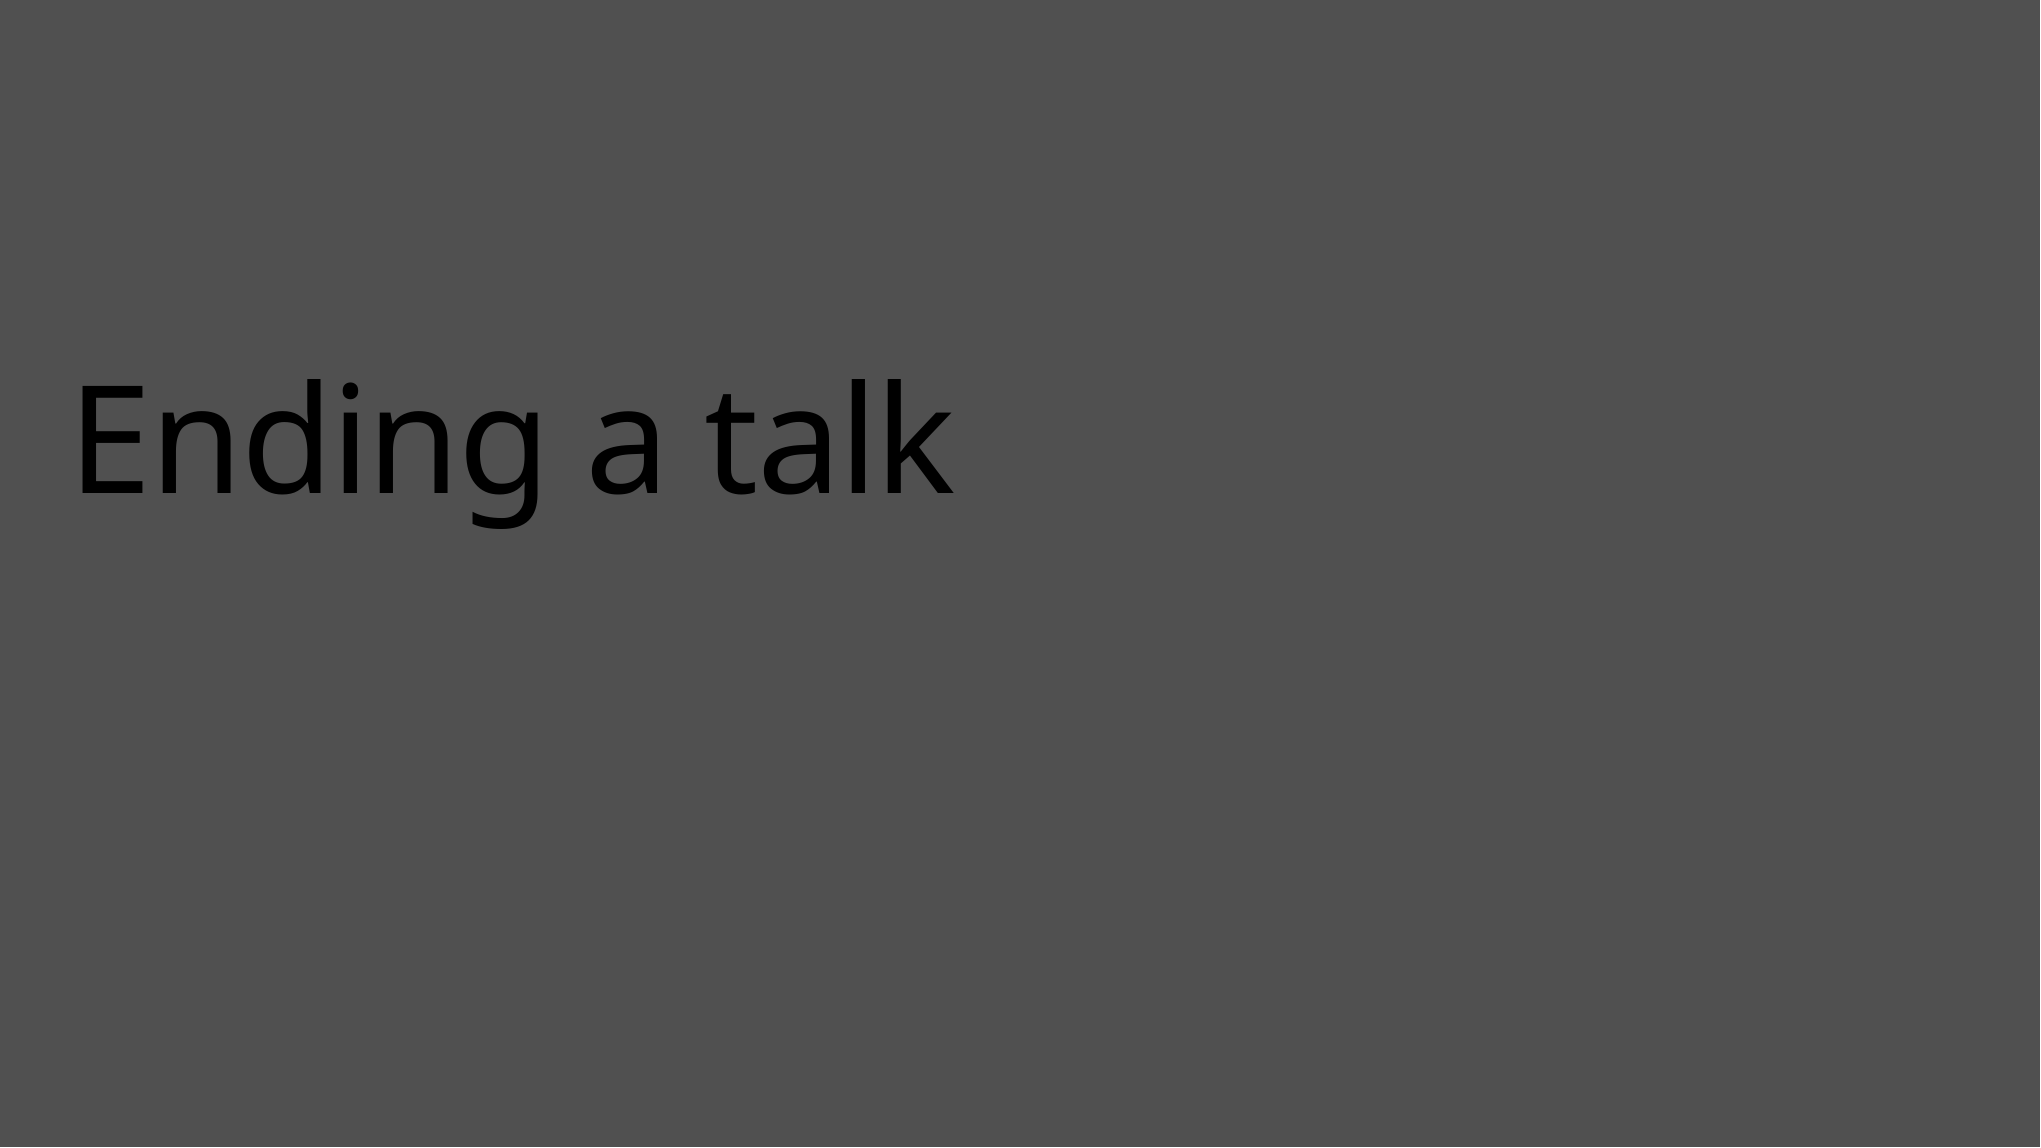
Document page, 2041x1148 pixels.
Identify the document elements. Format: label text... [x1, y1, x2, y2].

title Ending a talk [45, 348, 1996, 543]
